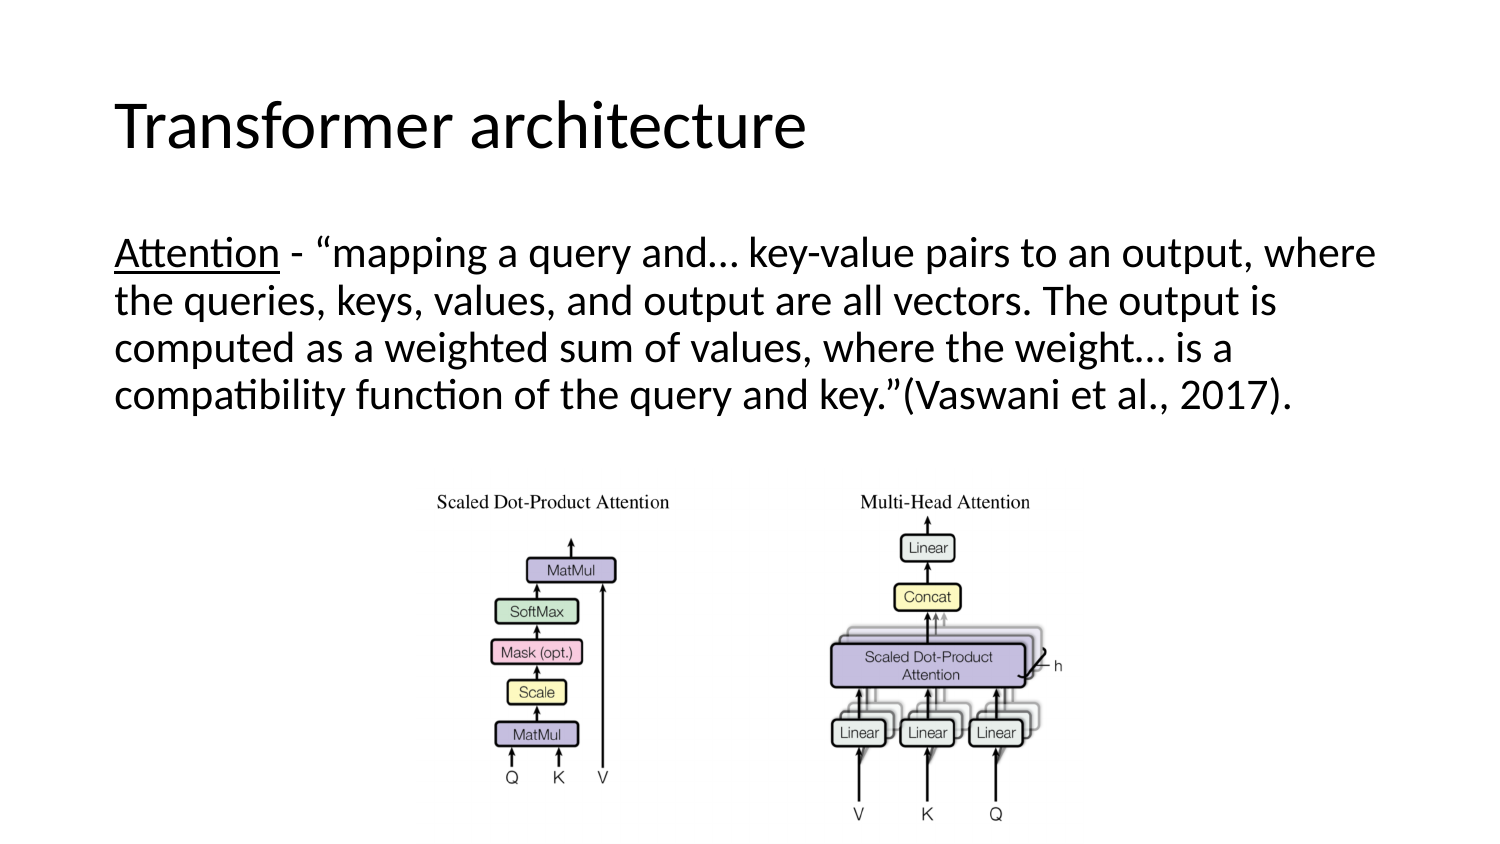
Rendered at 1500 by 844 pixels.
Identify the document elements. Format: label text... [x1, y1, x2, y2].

title Transformer architecture [103, 44, 1397, 208]
list Attention - “mapping a query and… key-value pairs to an output, where the queries, keys, values, and output are all vectors. The output is computed as a weighted sum of values, where the weight… is a compatibility function of the query and key.”(Vaswani et al., 2017). [103, 224, 1397, 760]
picture [415, 468, 1085, 844]
